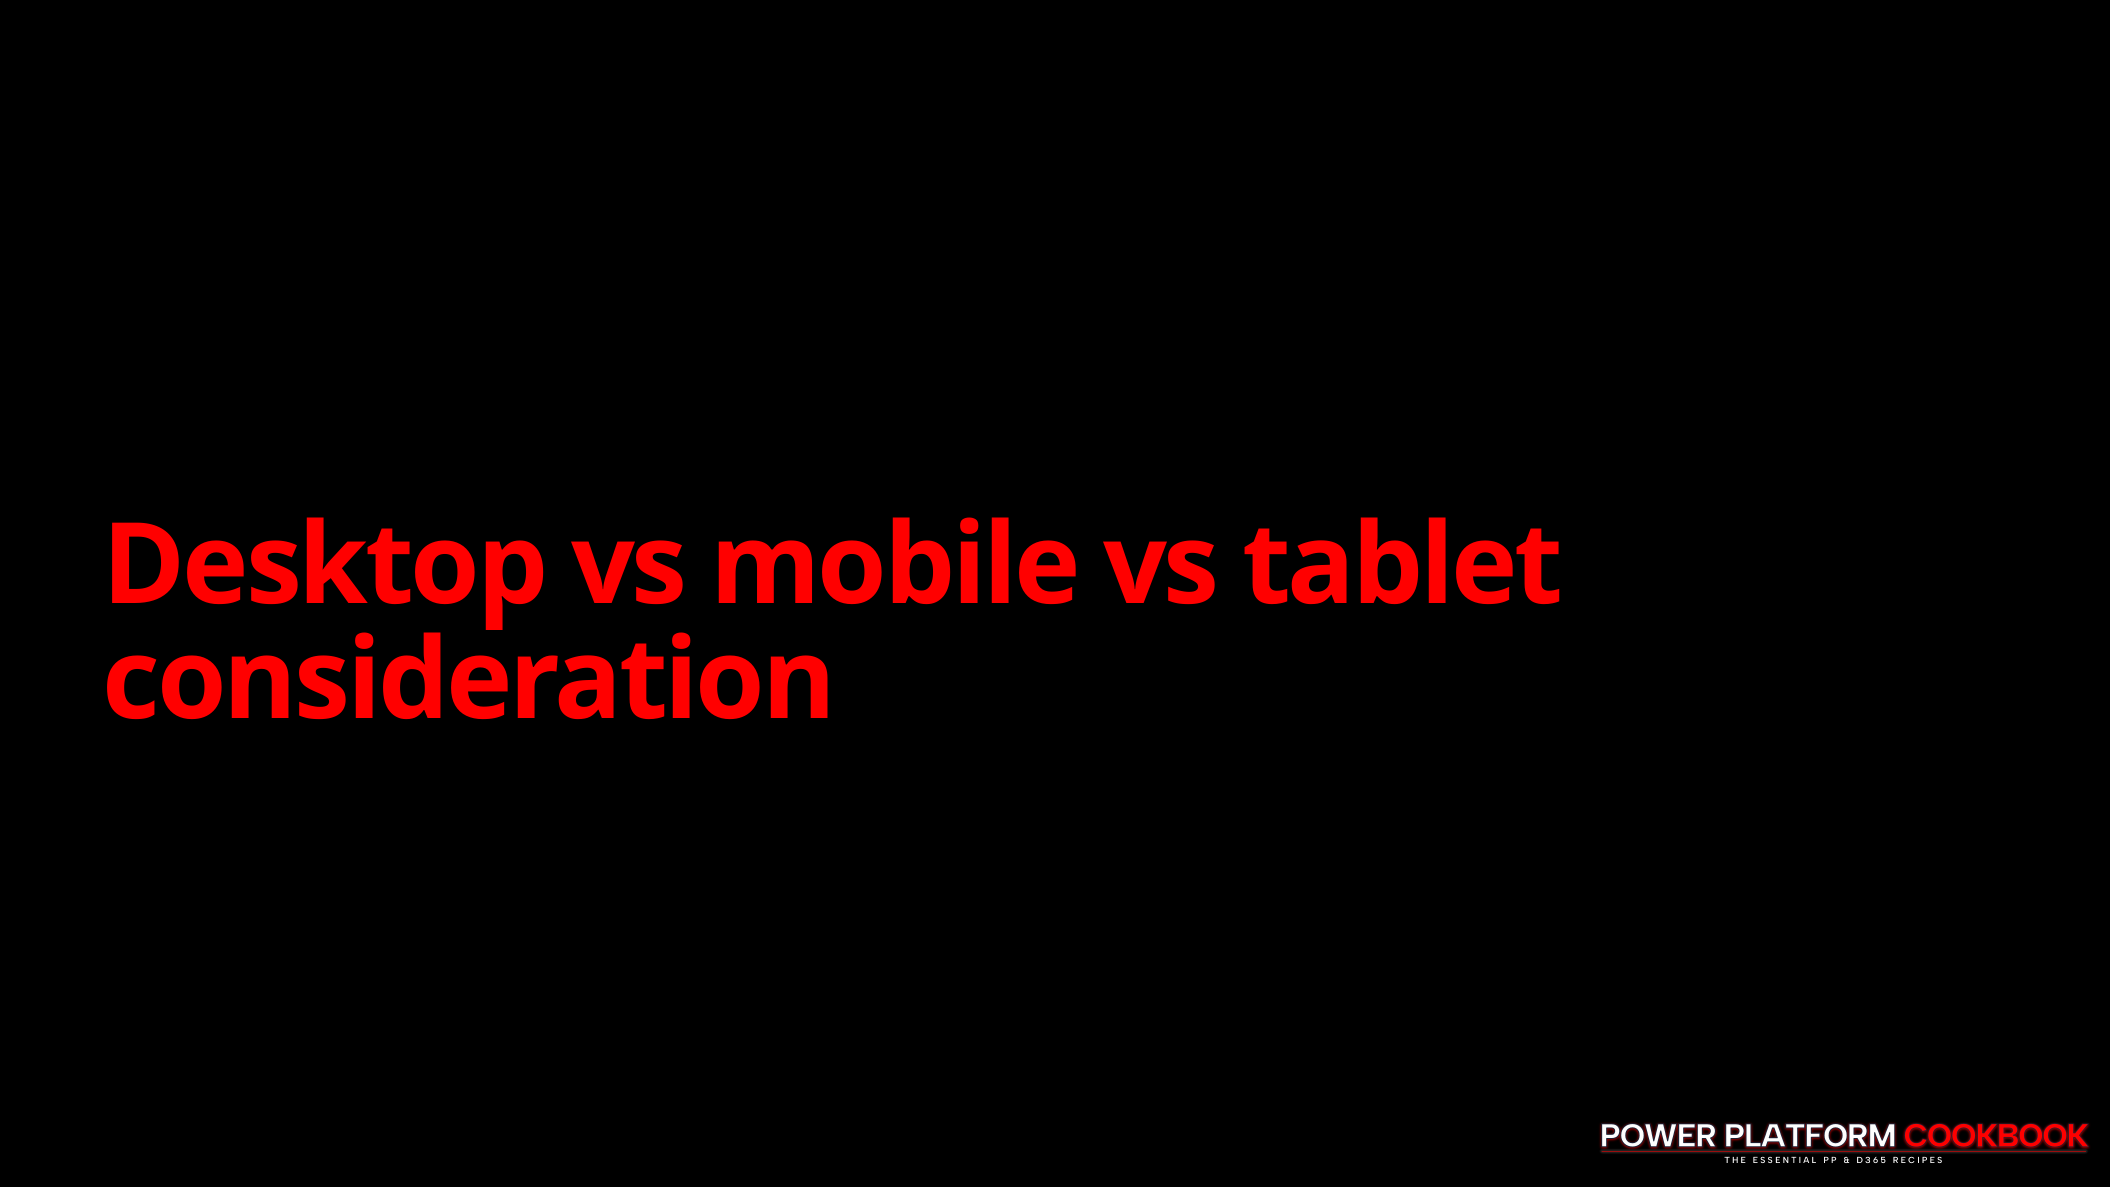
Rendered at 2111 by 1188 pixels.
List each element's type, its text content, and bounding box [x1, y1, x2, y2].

picture [1594, 1105, 2097, 1187]
title Desktop vs mobile vs tablet consideration [65, 506, 2033, 747]
